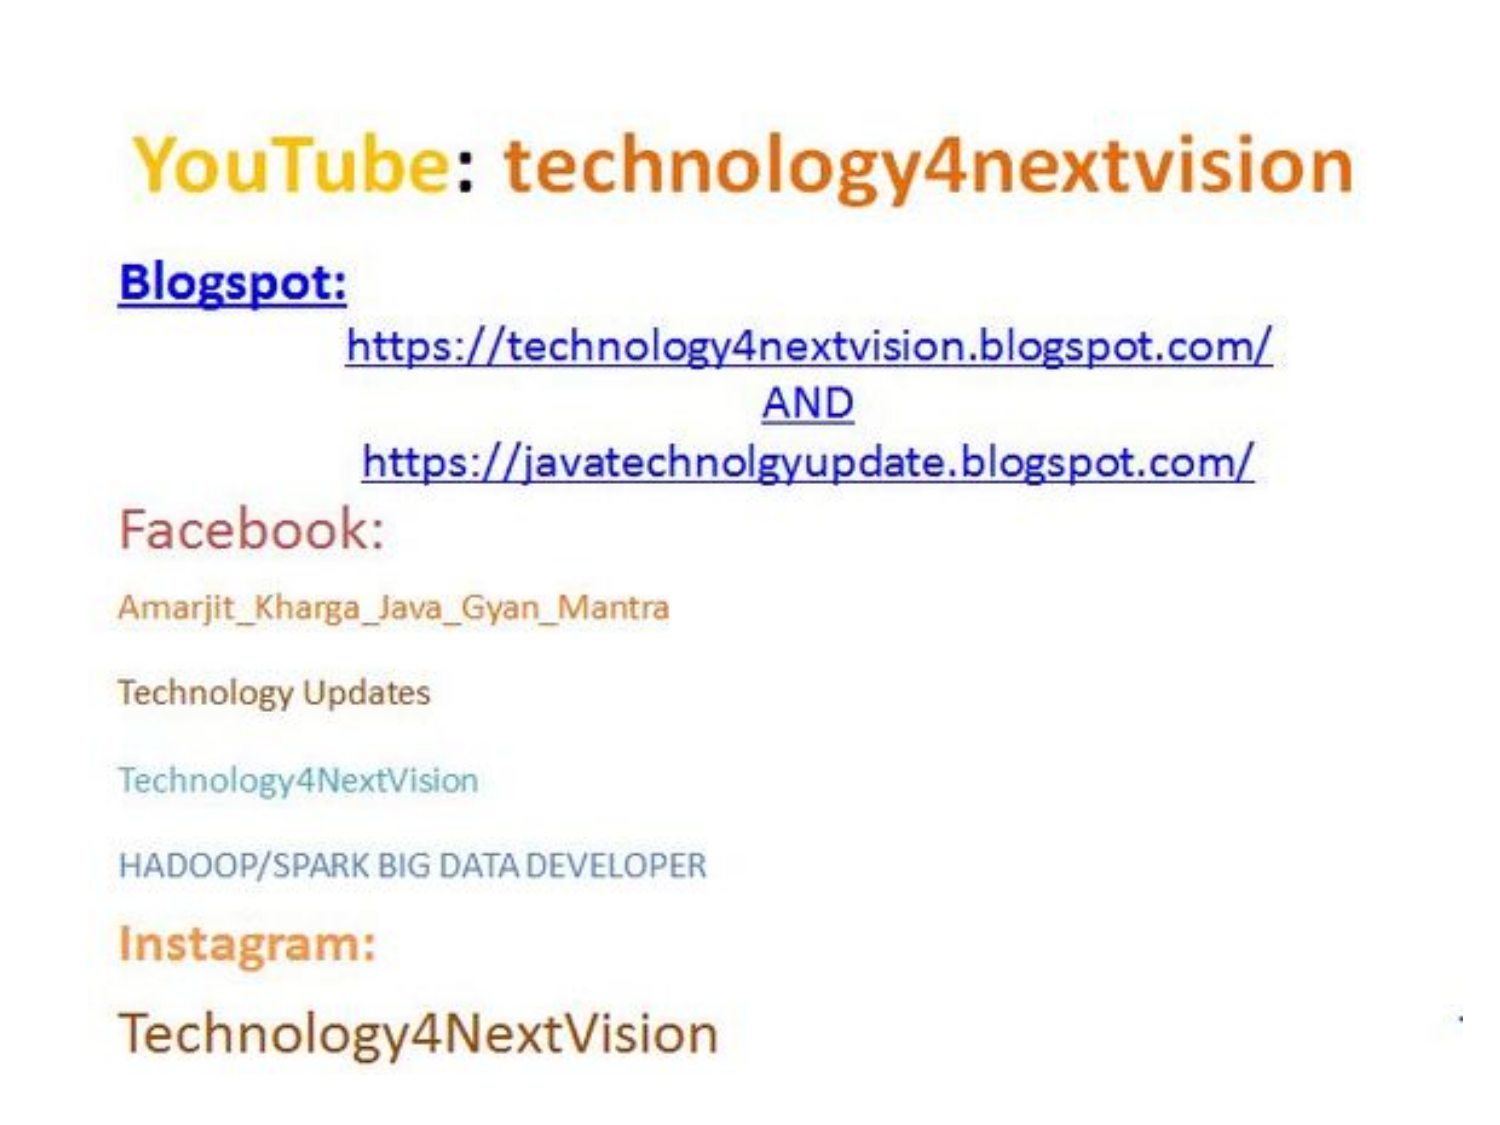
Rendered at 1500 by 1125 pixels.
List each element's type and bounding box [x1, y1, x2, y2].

picture [49, 37, 1463, 1076]
